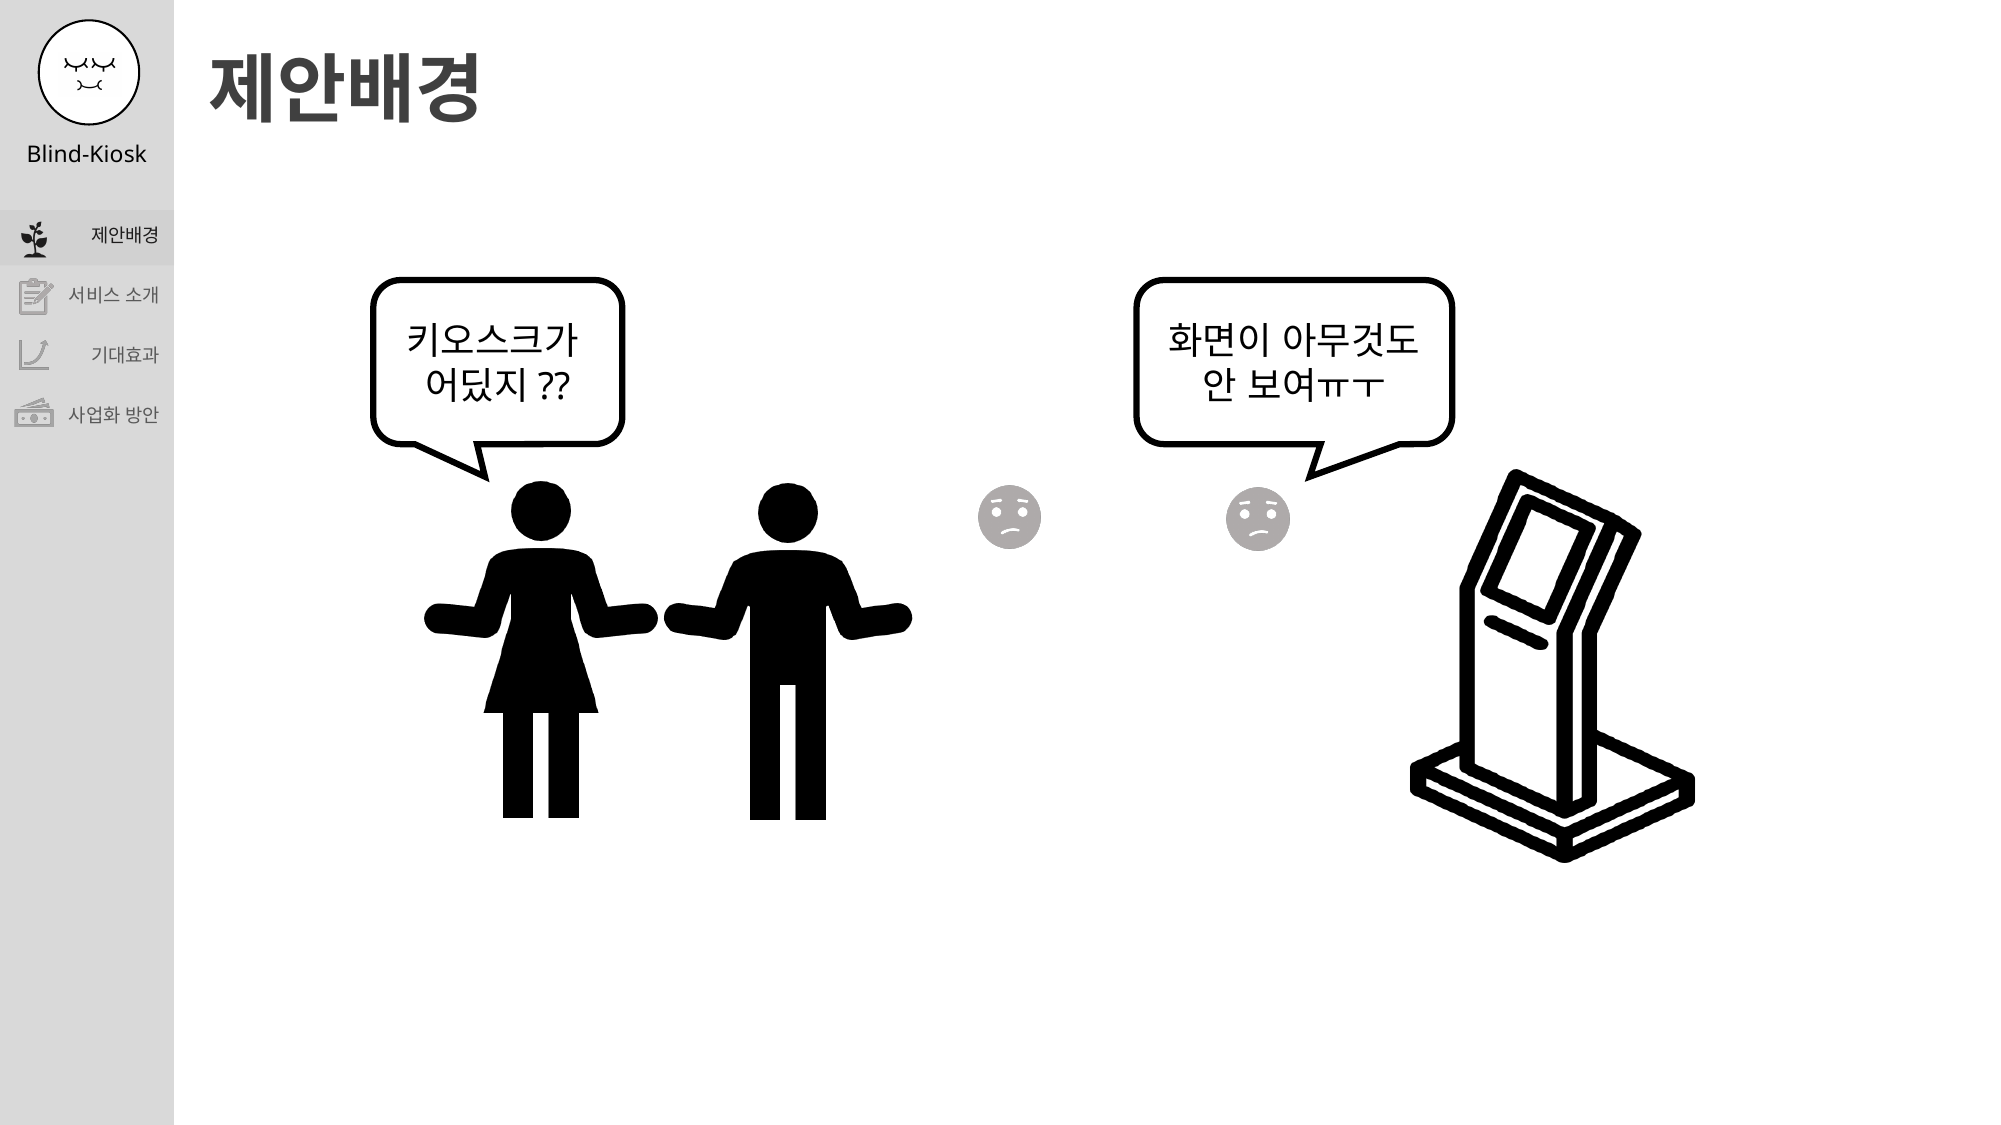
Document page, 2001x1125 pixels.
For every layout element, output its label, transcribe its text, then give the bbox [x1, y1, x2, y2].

picture [970, 477, 1049, 557]
picture [1321, 469, 1791, 864]
text_box 키오스크가 어딨지?? [372, 279, 624, 469]
picture [1218, 479, 1298, 559]
picture [13, 275, 56, 318]
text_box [0, 0, 189, 1125]
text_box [13, 318, 55, 434]
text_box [13, 218, 55, 275]
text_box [360, 469, 968, 831]
text_box 화면이 아무것도 안 보여ㅠㅜ [1135, 279, 1454, 479]
text_box 제안배경 [193, 0, 1791, 139]
